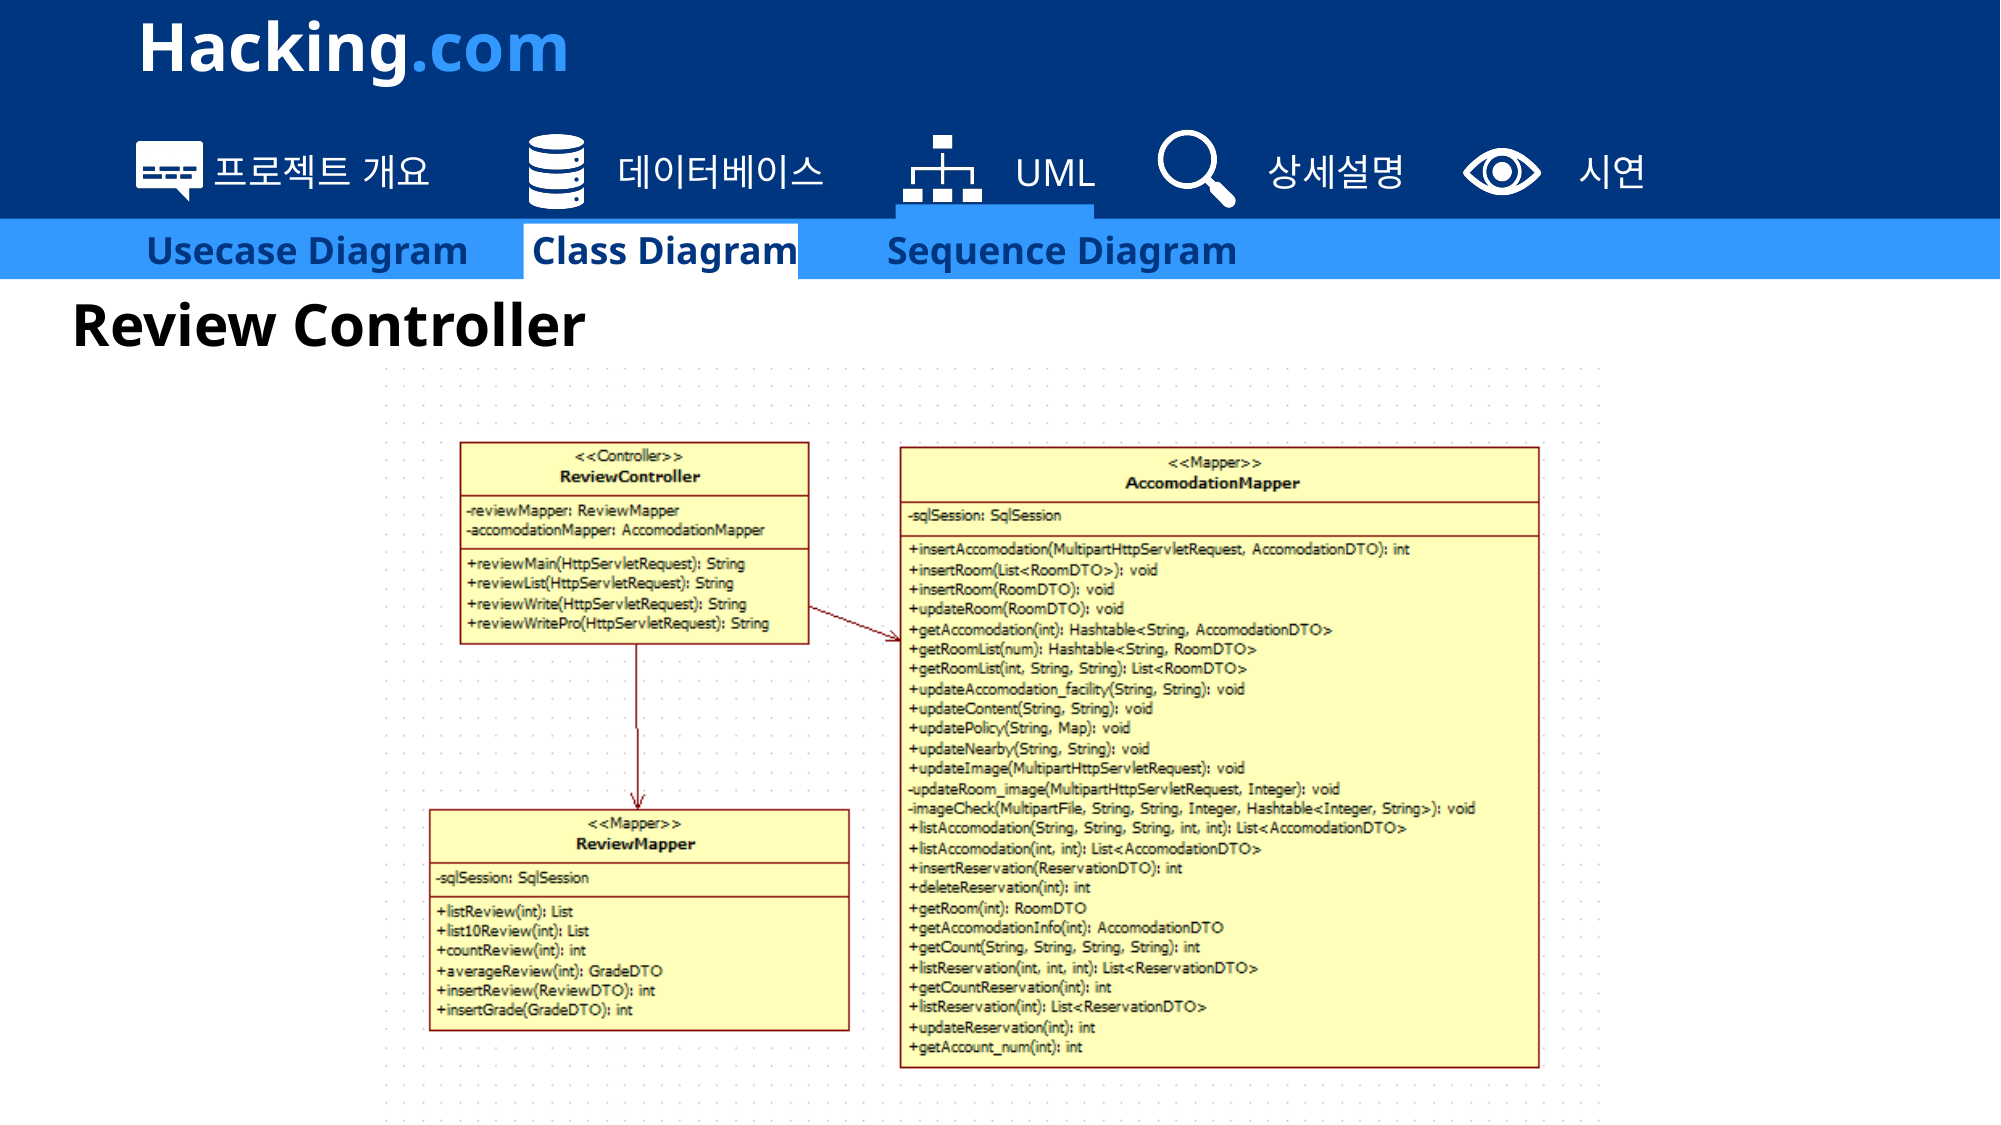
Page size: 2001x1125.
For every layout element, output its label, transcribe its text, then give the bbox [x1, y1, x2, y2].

text_box Class Diagram [517, 220, 872, 280]
text_box [0, 219, 2000, 280]
text_box Review Controller [57, 280, 990, 366]
text_box Sequence Diagram [872, 220, 1282, 280]
picture [0, 0, 2000, 219]
picture [381, 368, 1611, 1125]
text_box Usecase Diagram [130, 220, 487, 280]
